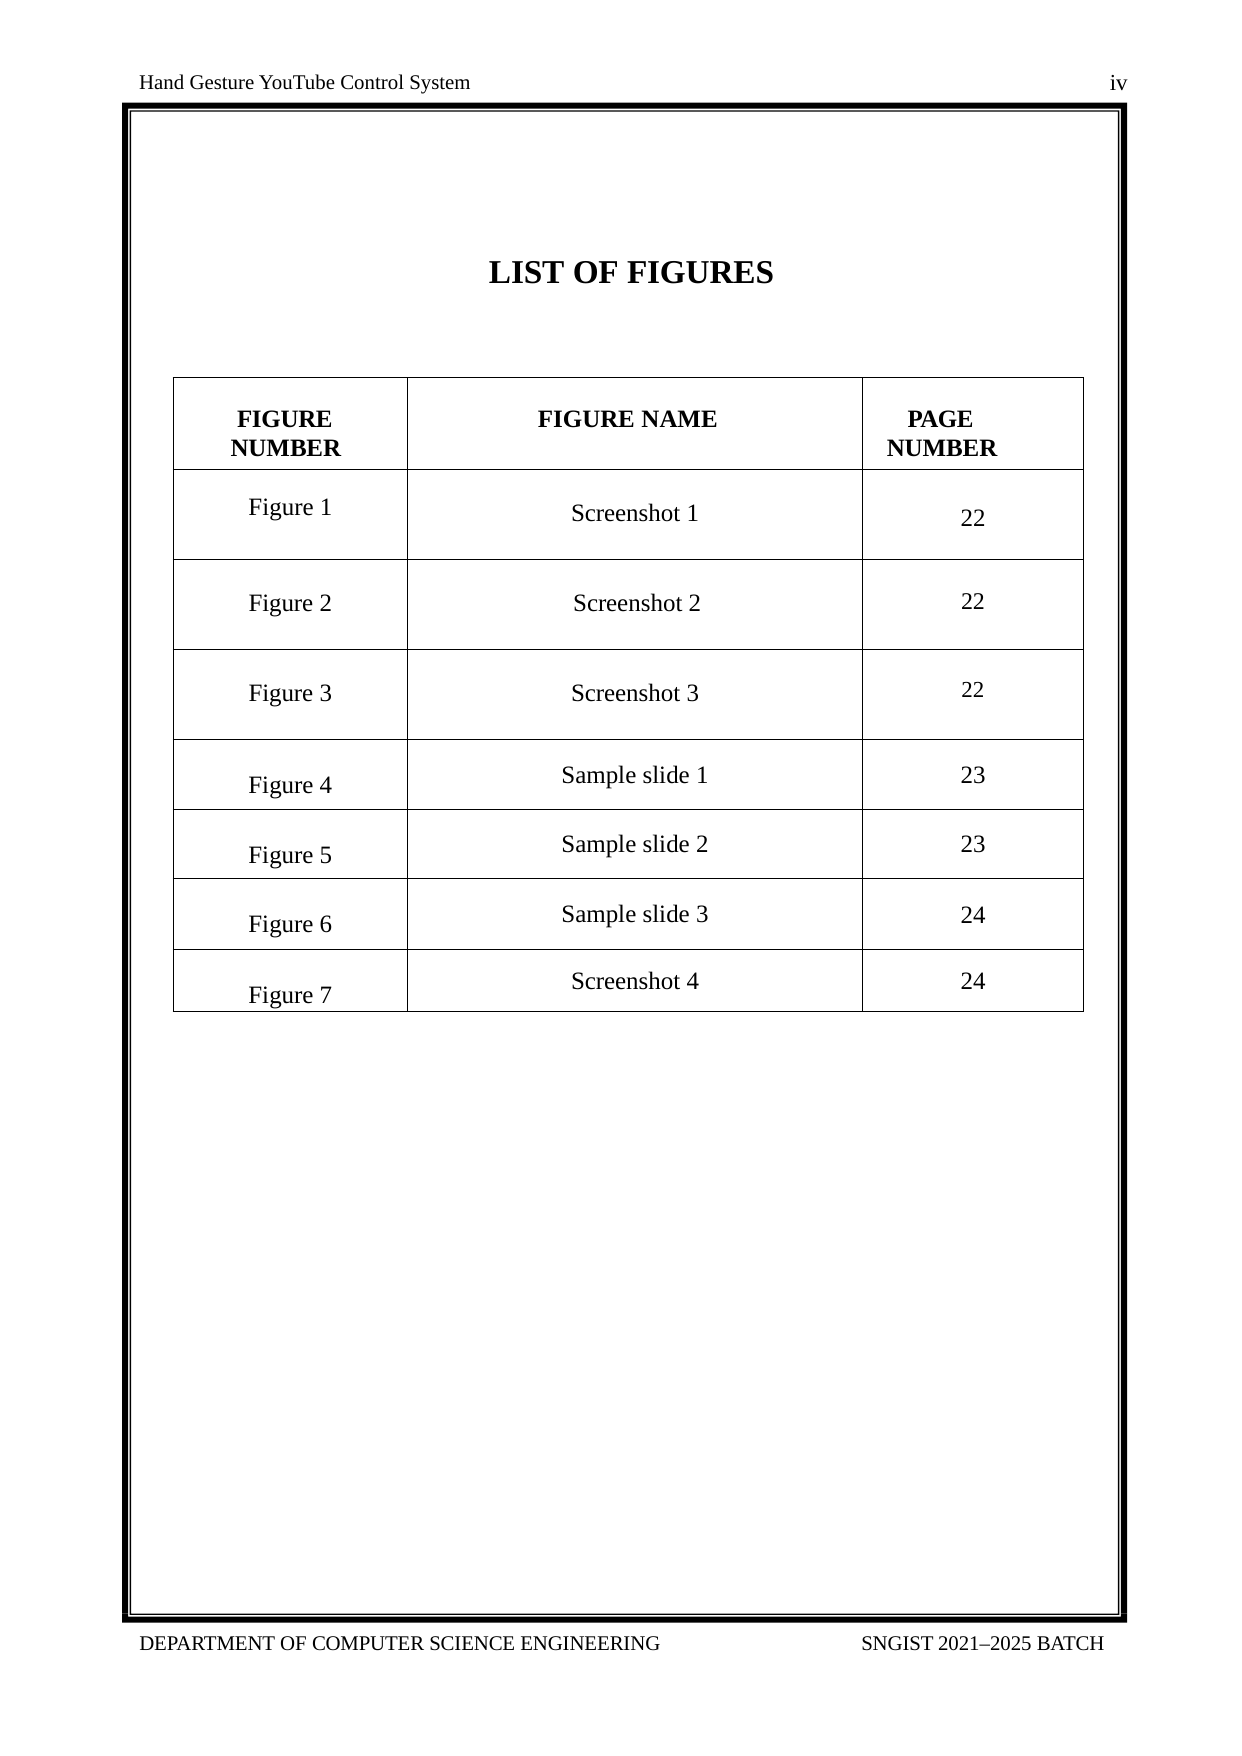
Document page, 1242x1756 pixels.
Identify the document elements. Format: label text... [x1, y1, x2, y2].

table_header FIGURE NAME [408, 378, 862, 469]
table_cell Screenshot 4 [408, 950, 862, 1011]
table_cell 22 [863, 560, 1083, 649]
table_cell 24 [863, 950, 1083, 1011]
table_cell Figure 6 [174, 879, 407, 949]
table_cell 22 [863, 650, 1083, 739]
table_cell Figure 5 [174, 810, 407, 878]
table_cell Figure 1 [174, 470, 407, 559]
table_cell Figure 7 [174, 950, 407, 1011]
text_box [122, 102, 1128, 1623]
table_header FIGURE NUMBER [174, 378, 407, 469]
table_cell 24 [863, 879, 1083, 949]
slide_number SNGIST 2021–2025 BATCH [859, 1629, 1112, 1657]
footer DEPARTMENT OF COMPUTER SCIENCE ENGINEERING [137, 1629, 670, 1657]
table_cell Sample slide 3 [408, 879, 862, 949]
table_cell Figure 2 [174, 560, 407, 649]
table_cell Sample slide 2 [408, 810, 862, 878]
text_box LIST OF FIGURES [486, 248, 779, 291]
text_box iv [1107, 65, 1134, 95]
table_cell Figure 3 [174, 650, 407, 739]
table_cell Figure 4 [174, 740, 407, 809]
table_cell Screenshot 3 [408, 650, 862, 739]
table_cell 22 [863, 470, 1083, 559]
table_cell 23 [863, 810, 1083, 878]
table_cell Sample slide 1 [408, 740, 862, 809]
table_cell Screenshot 1 [408, 470, 862, 559]
table_header PAGE NUMBER [863, 378, 1083, 469]
table_cell Screenshot 2 [408, 560, 862, 649]
text_box Hand Gesture YouTube Control System [137, 66, 509, 94]
table_cell 23 [863, 740, 1083, 809]
